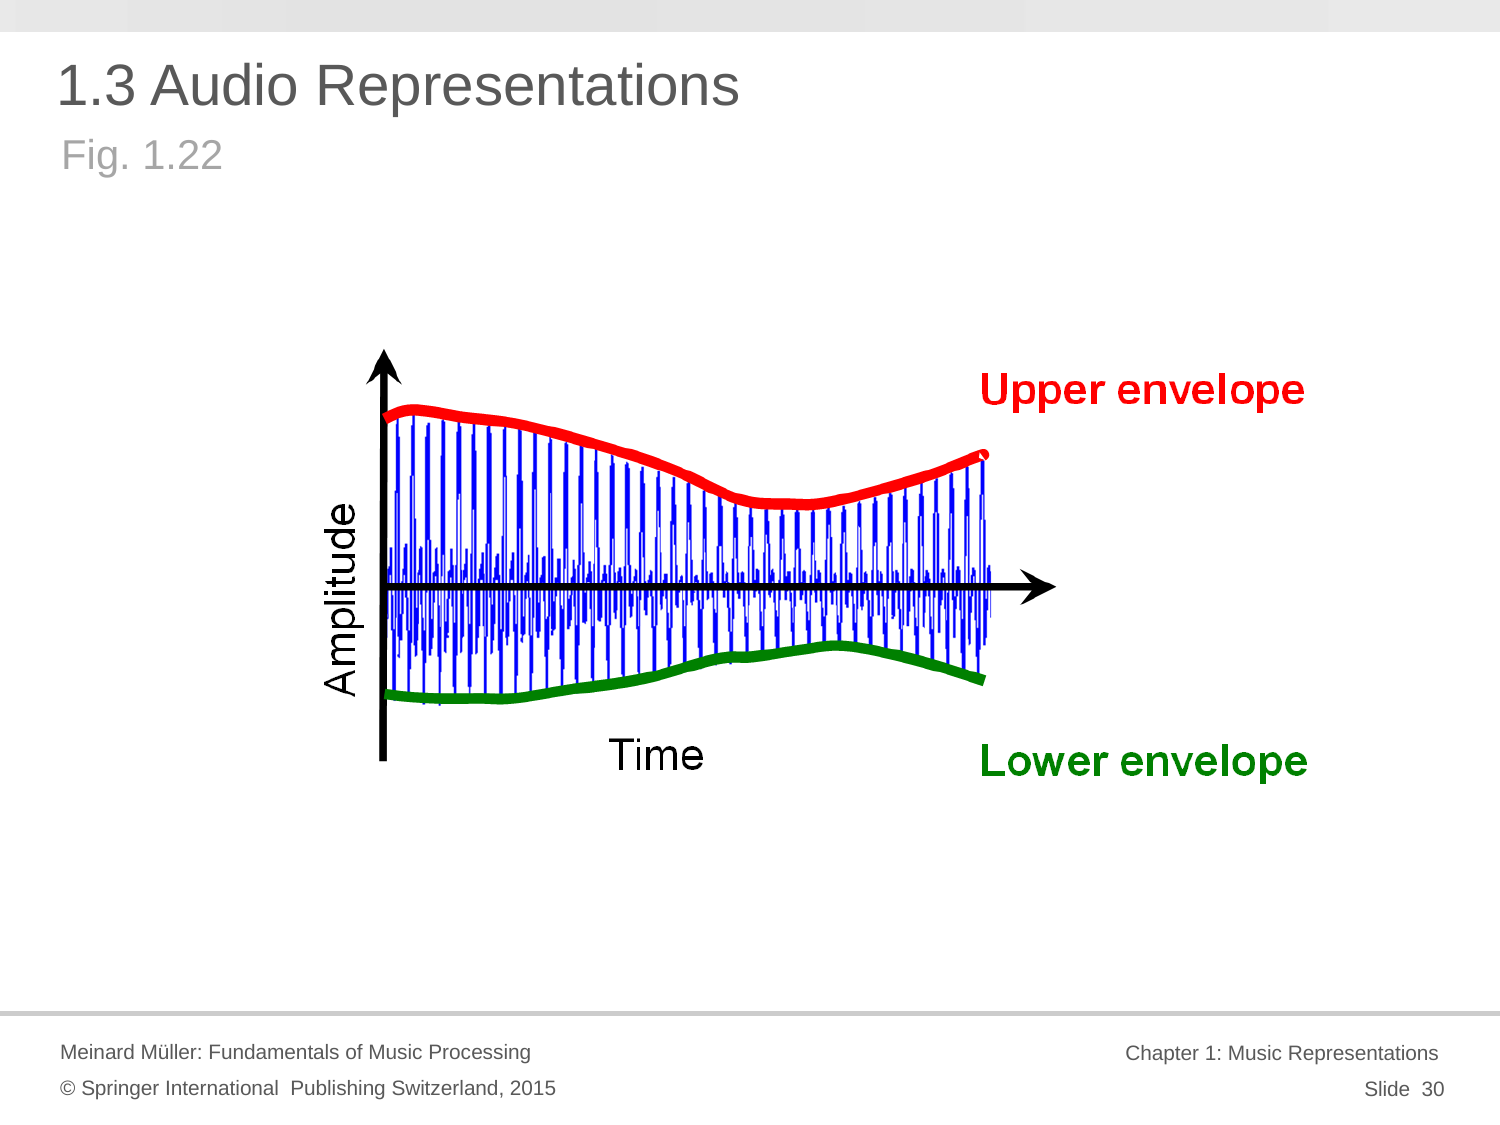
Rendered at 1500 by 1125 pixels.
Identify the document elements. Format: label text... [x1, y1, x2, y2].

picture [286, 180, 1344, 1006]
list Fig. 1.22 [46, 115, 276, 198]
picture [0, 0, 1500, 32]
title 1.3 Audio Representations [40, 39, 1448, 133]
